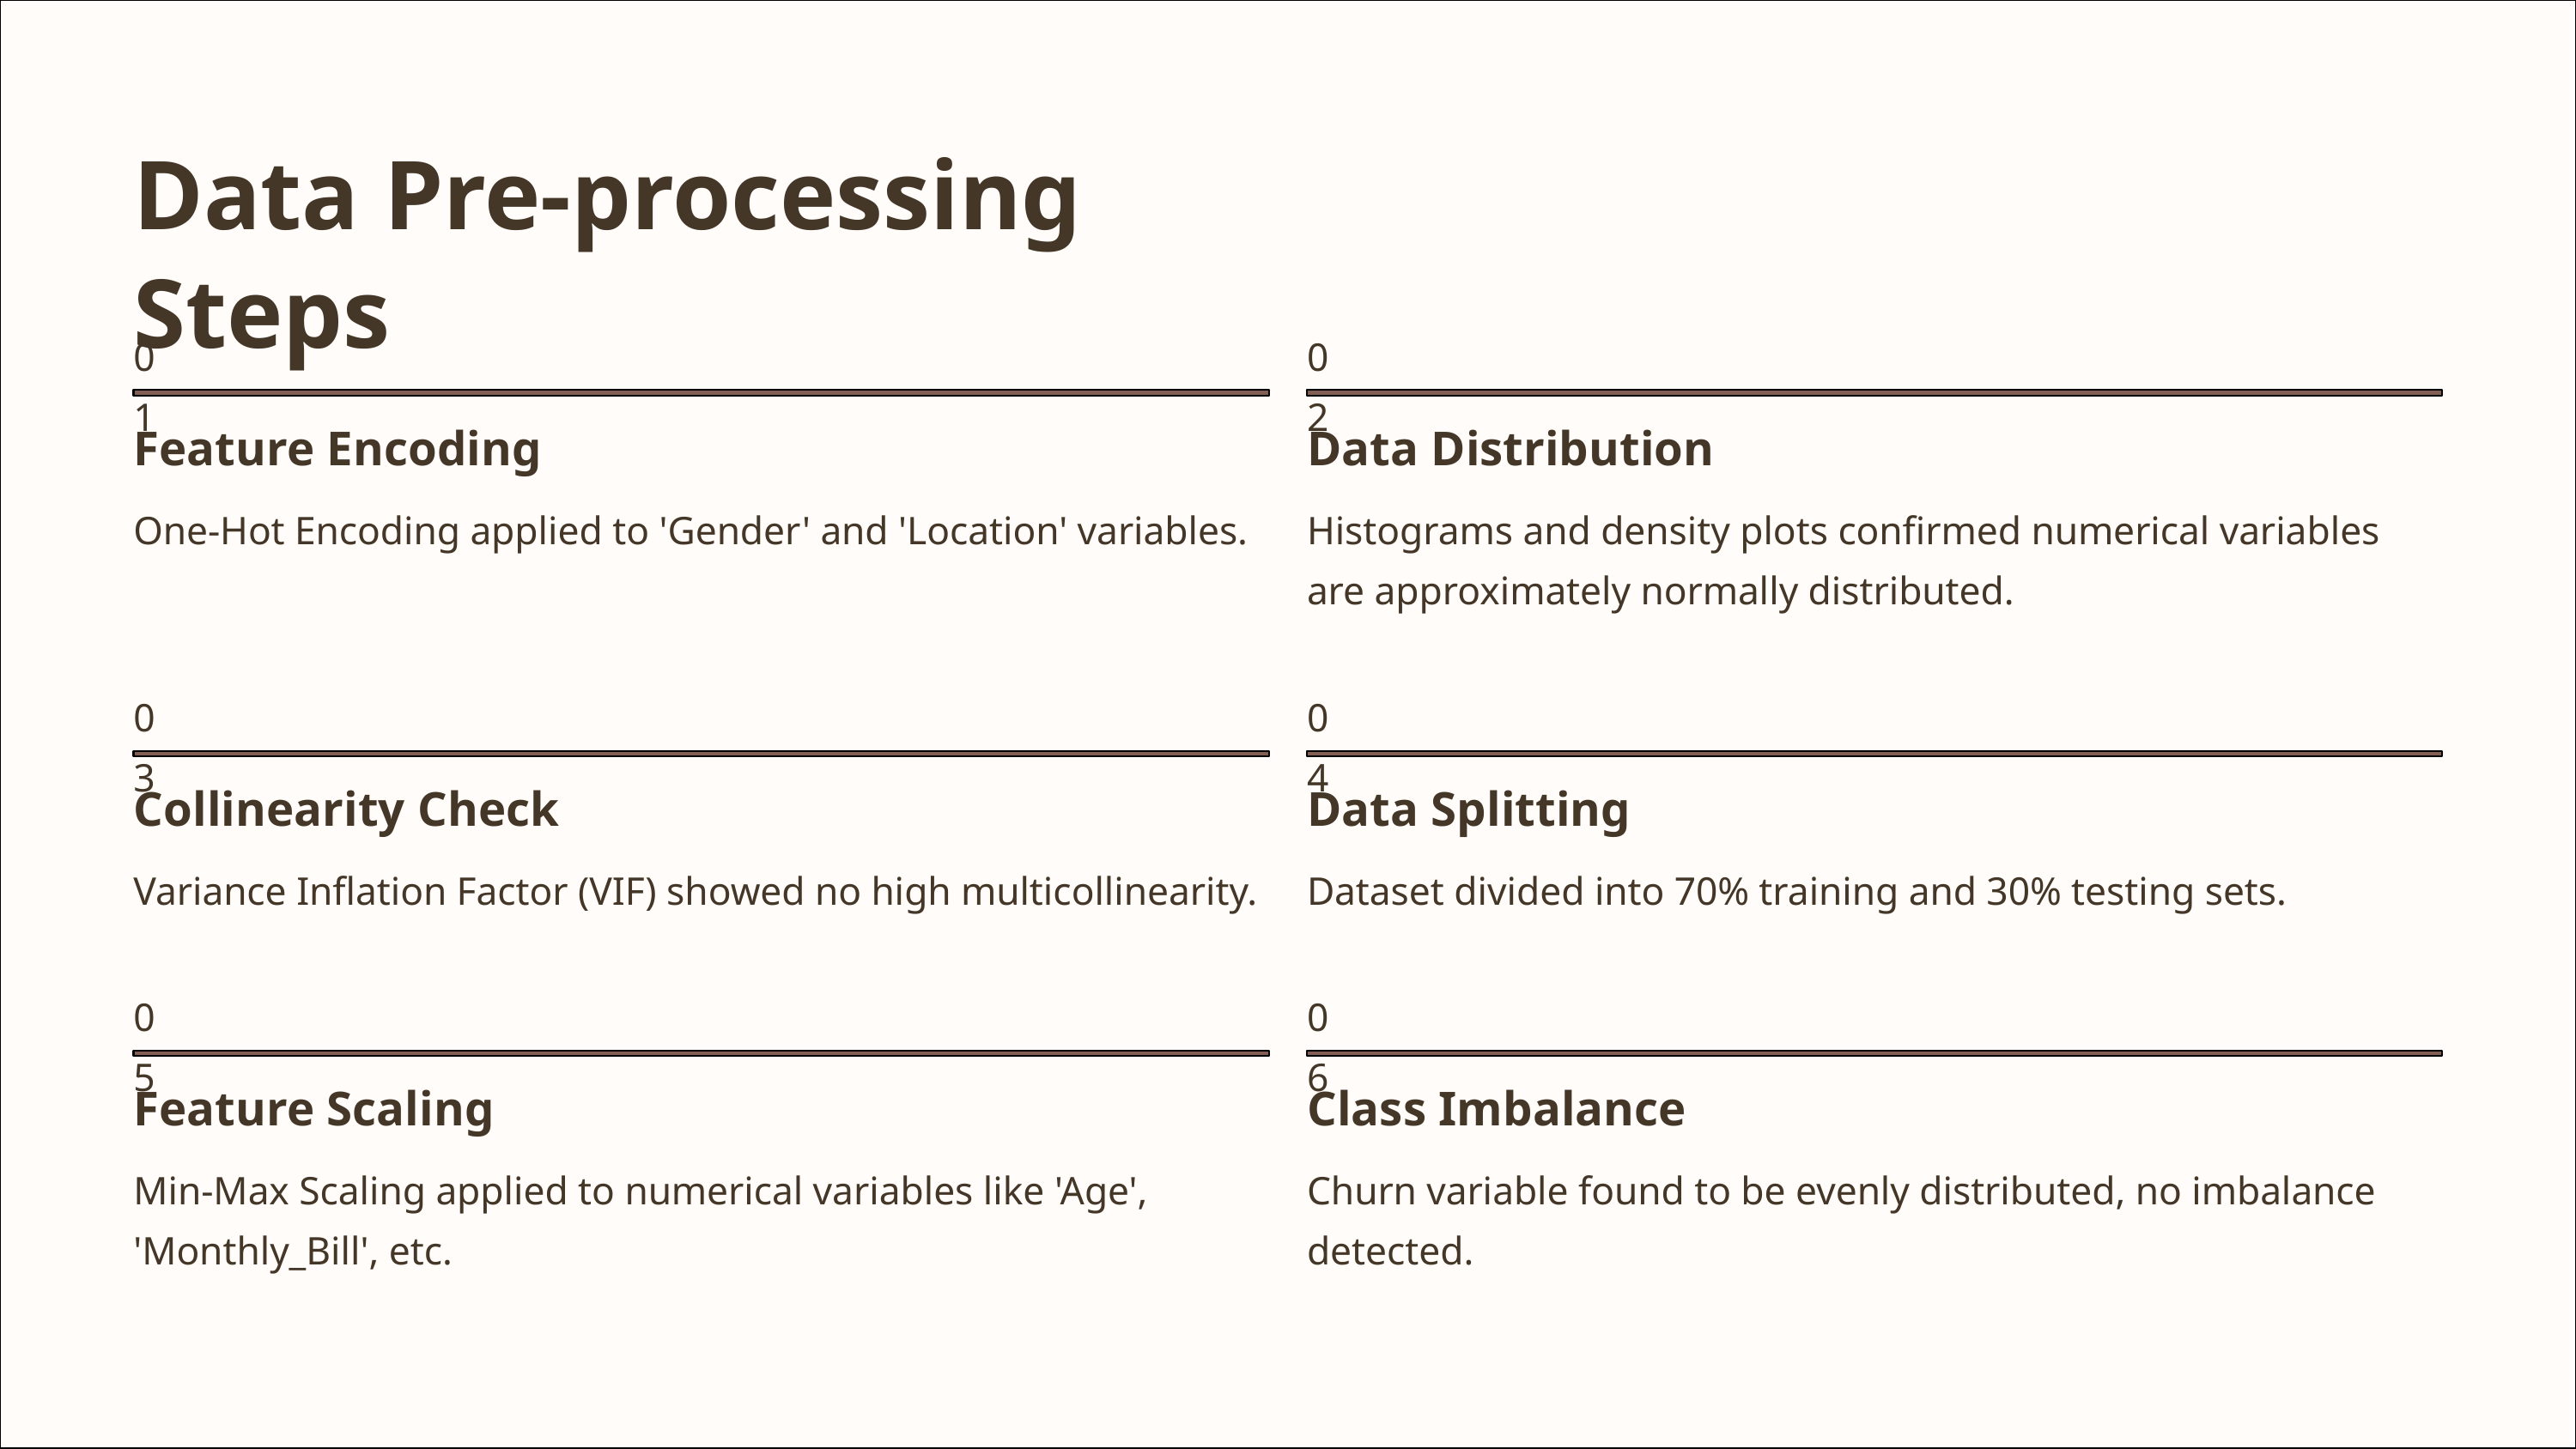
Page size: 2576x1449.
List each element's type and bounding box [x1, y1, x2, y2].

text_box [1306, 390, 2443, 396]
text_box [1306, 1050, 2443, 1057]
text_box [0, 0, 2576, 1449]
text_box [133, 1050, 1269, 1057]
text_box [133, 750, 1269, 757]
text_box [133, 390, 1269, 396]
text_box [1306, 750, 2443, 757]
